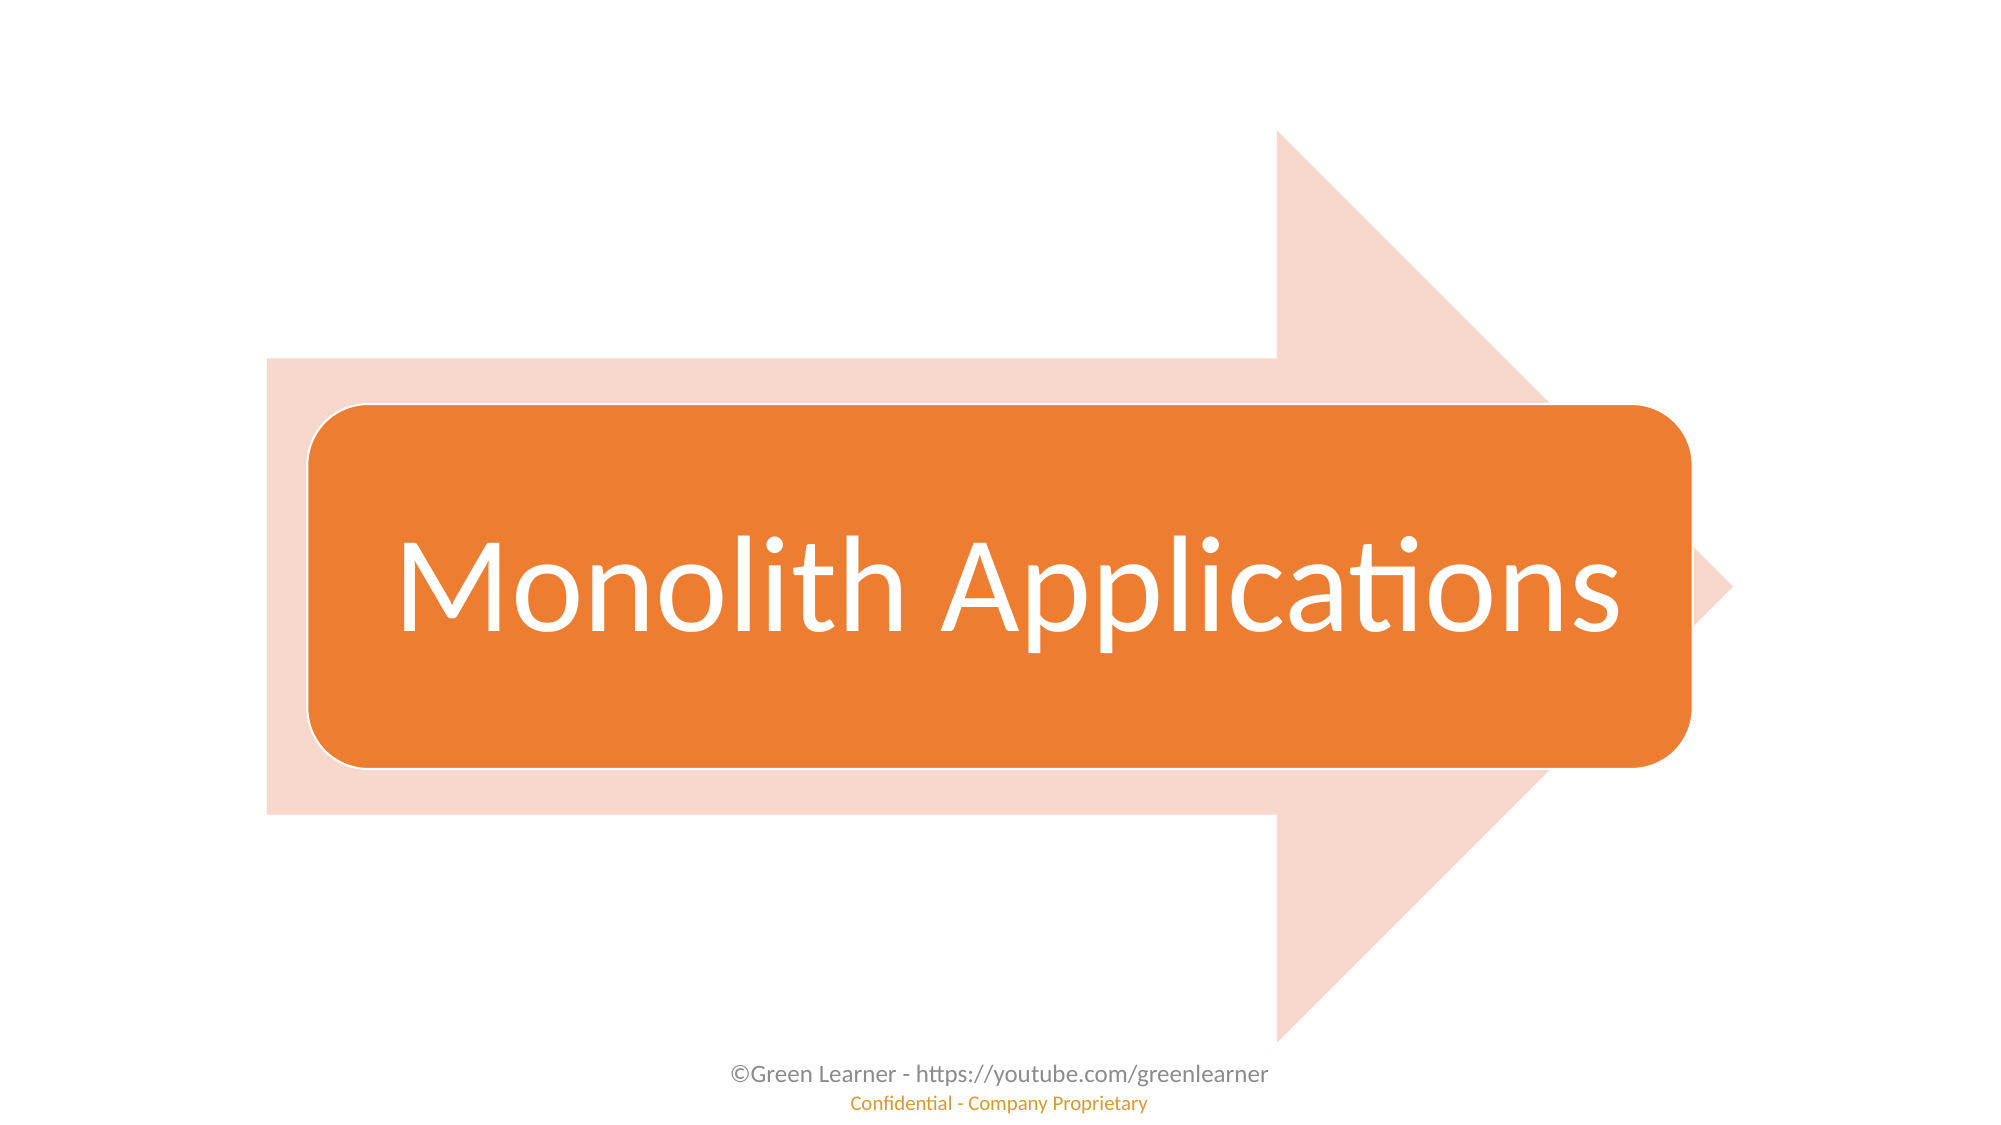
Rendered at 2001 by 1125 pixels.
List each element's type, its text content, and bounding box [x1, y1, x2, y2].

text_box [137, 130, 1863, 1043]
footer ©Green Learner - https://youtube.com/greenlearner [662, 1043, 1338, 1103]
